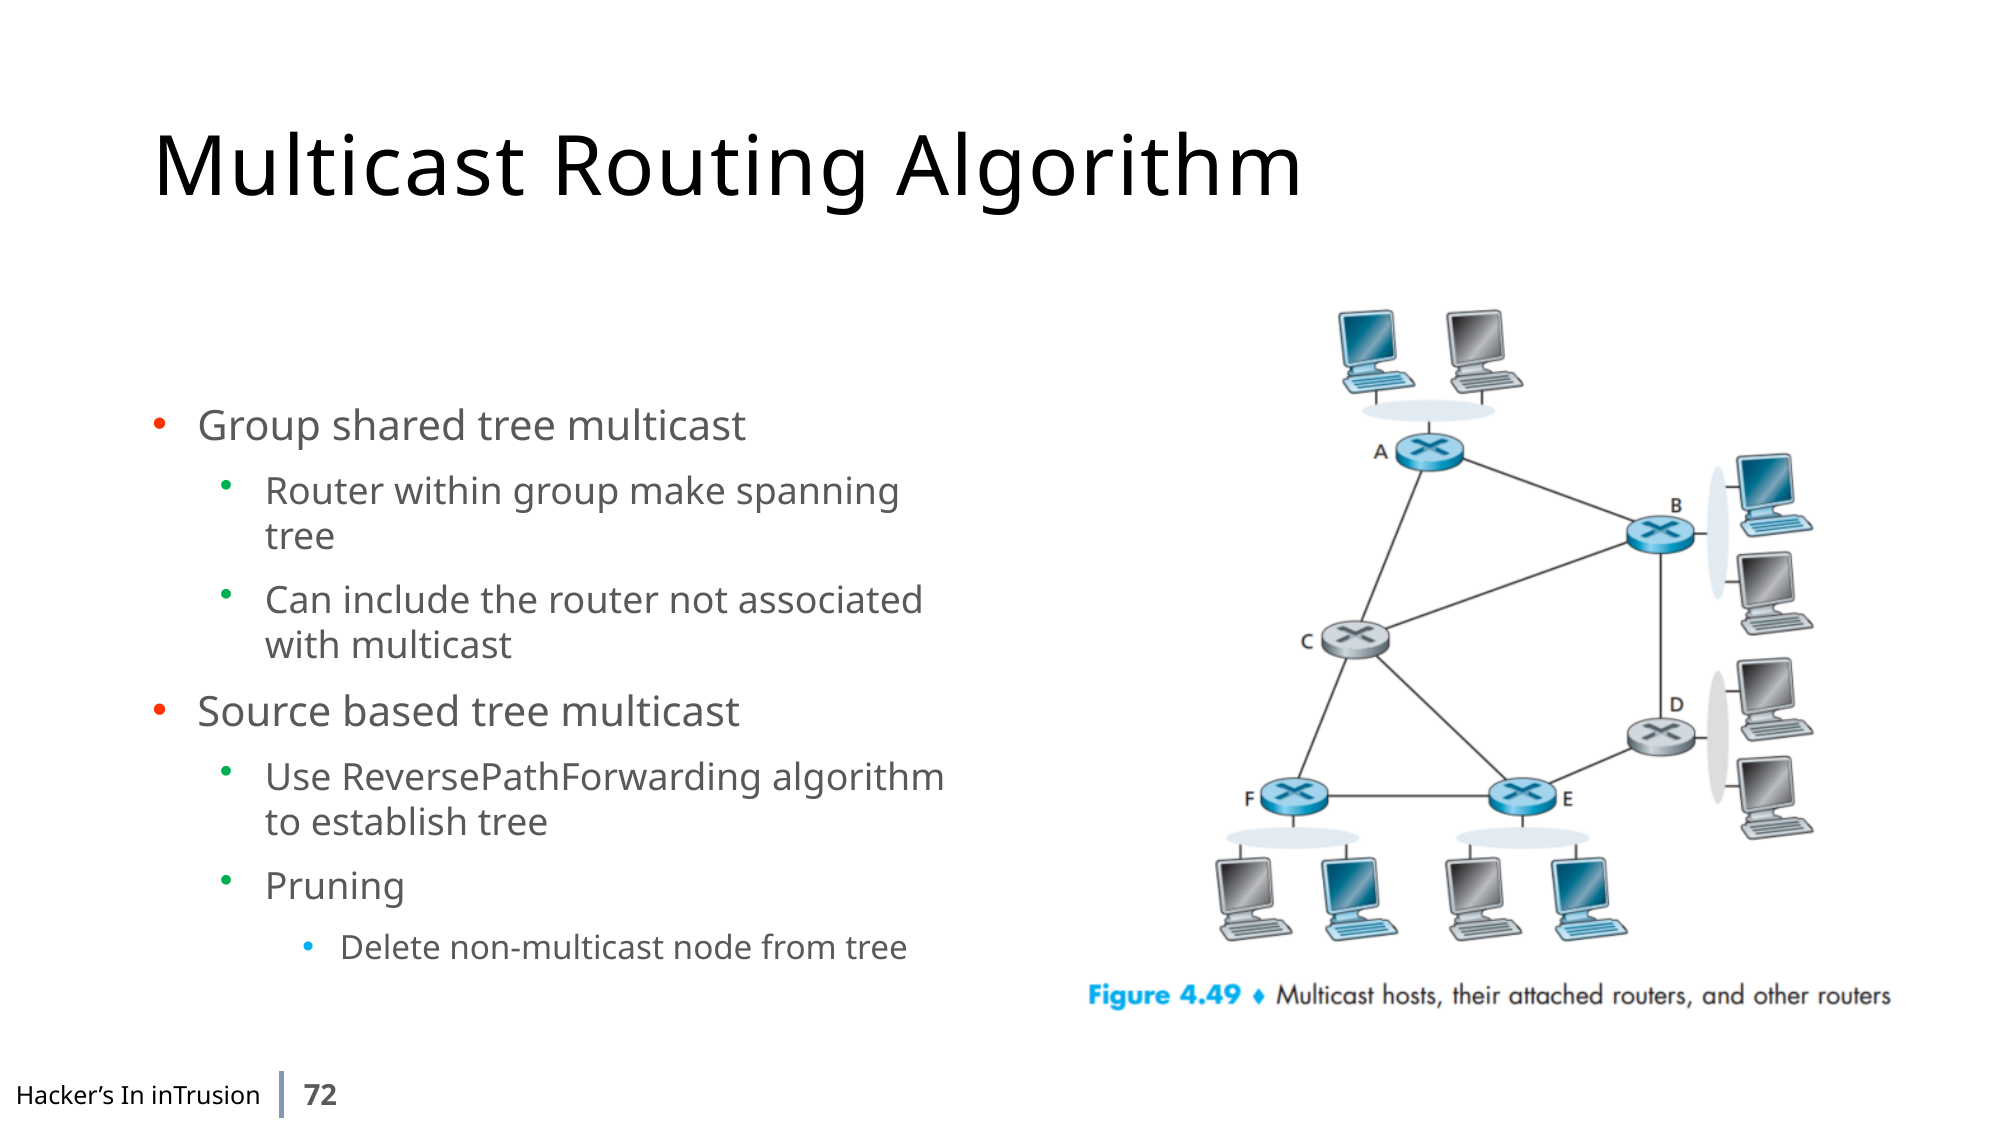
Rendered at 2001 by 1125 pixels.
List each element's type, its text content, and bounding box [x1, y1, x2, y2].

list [1012, 271, 1942, 1029]
list Group shared tree multicast Router within group make spanning tree Can include the router not associated with multicast Source based tree multicast Use ReversePathForwarding algorithm to establish tree Pruning Delete non-multicast node from tree [137, 299, 988, 1065]
title Multicast Routing Algorithm [137, 59, 1863, 278]
